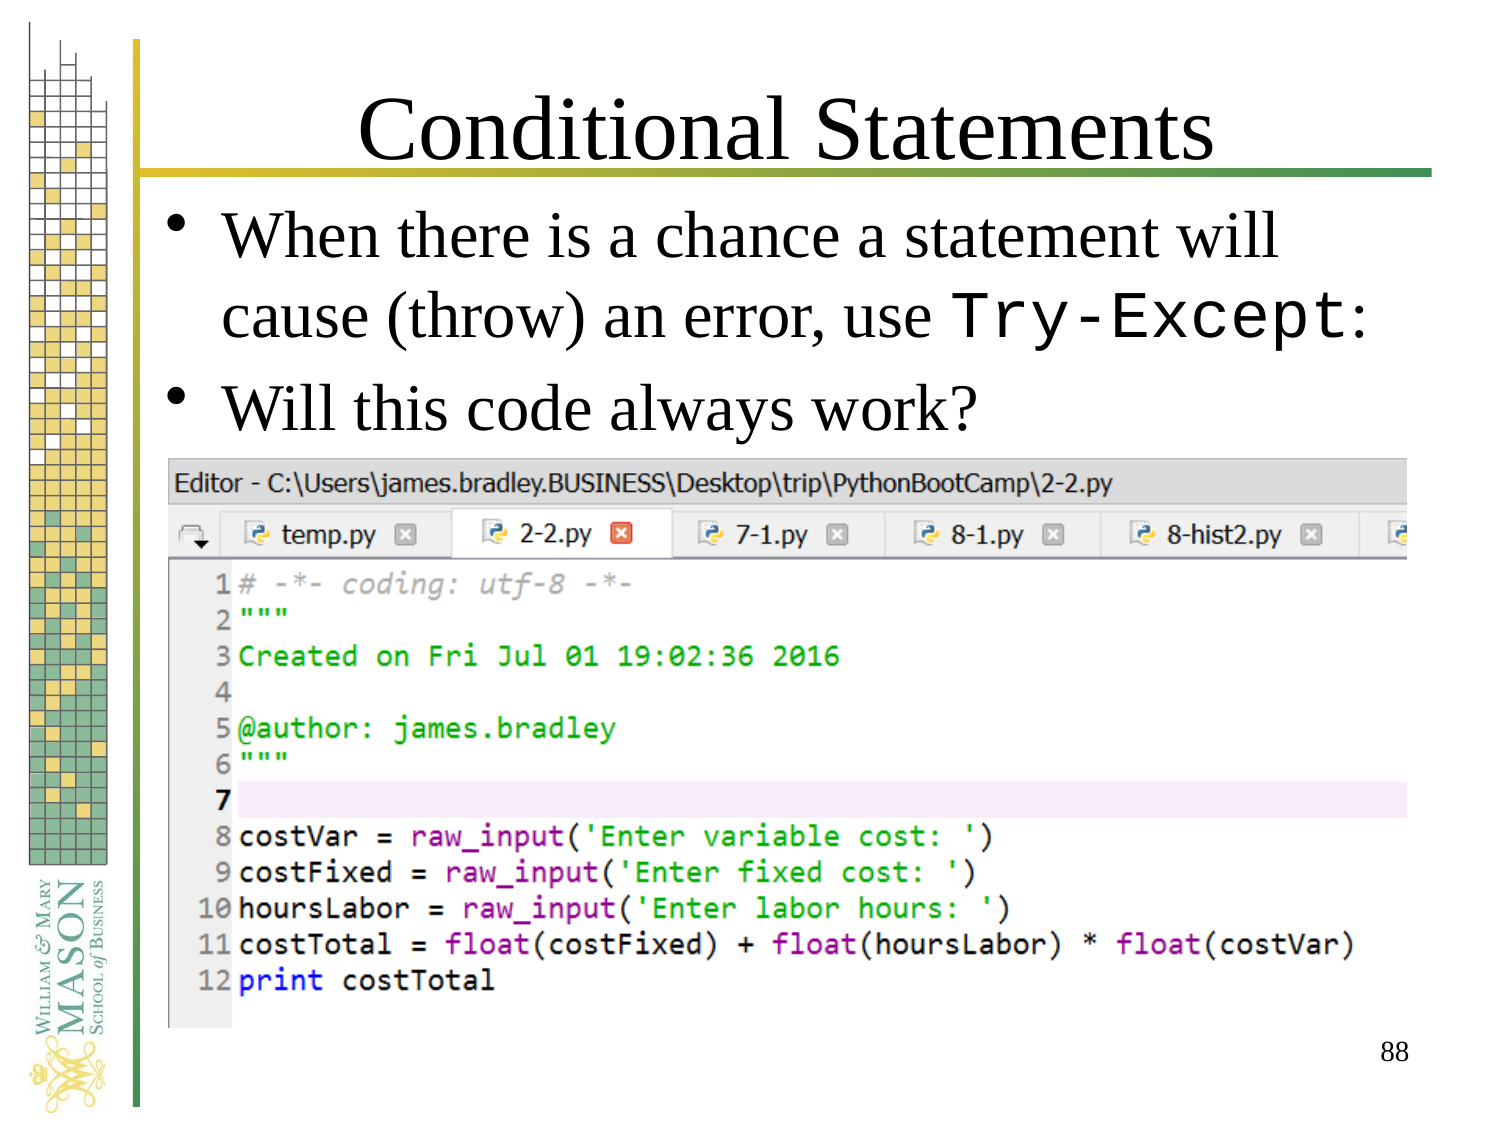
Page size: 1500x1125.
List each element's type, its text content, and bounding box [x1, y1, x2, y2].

picture [168, 458, 1407, 1028]
title Naming Variables [29, 879, 107, 1113]
slide_number 88 [1048, 1024, 1426, 1103]
title Conditional Statements [150, 45, 1425, 182]
list When there is a chance a statement will cause (throw) an error, use Try-Except: Will this code always work? [150, 182, 1425, 951]
